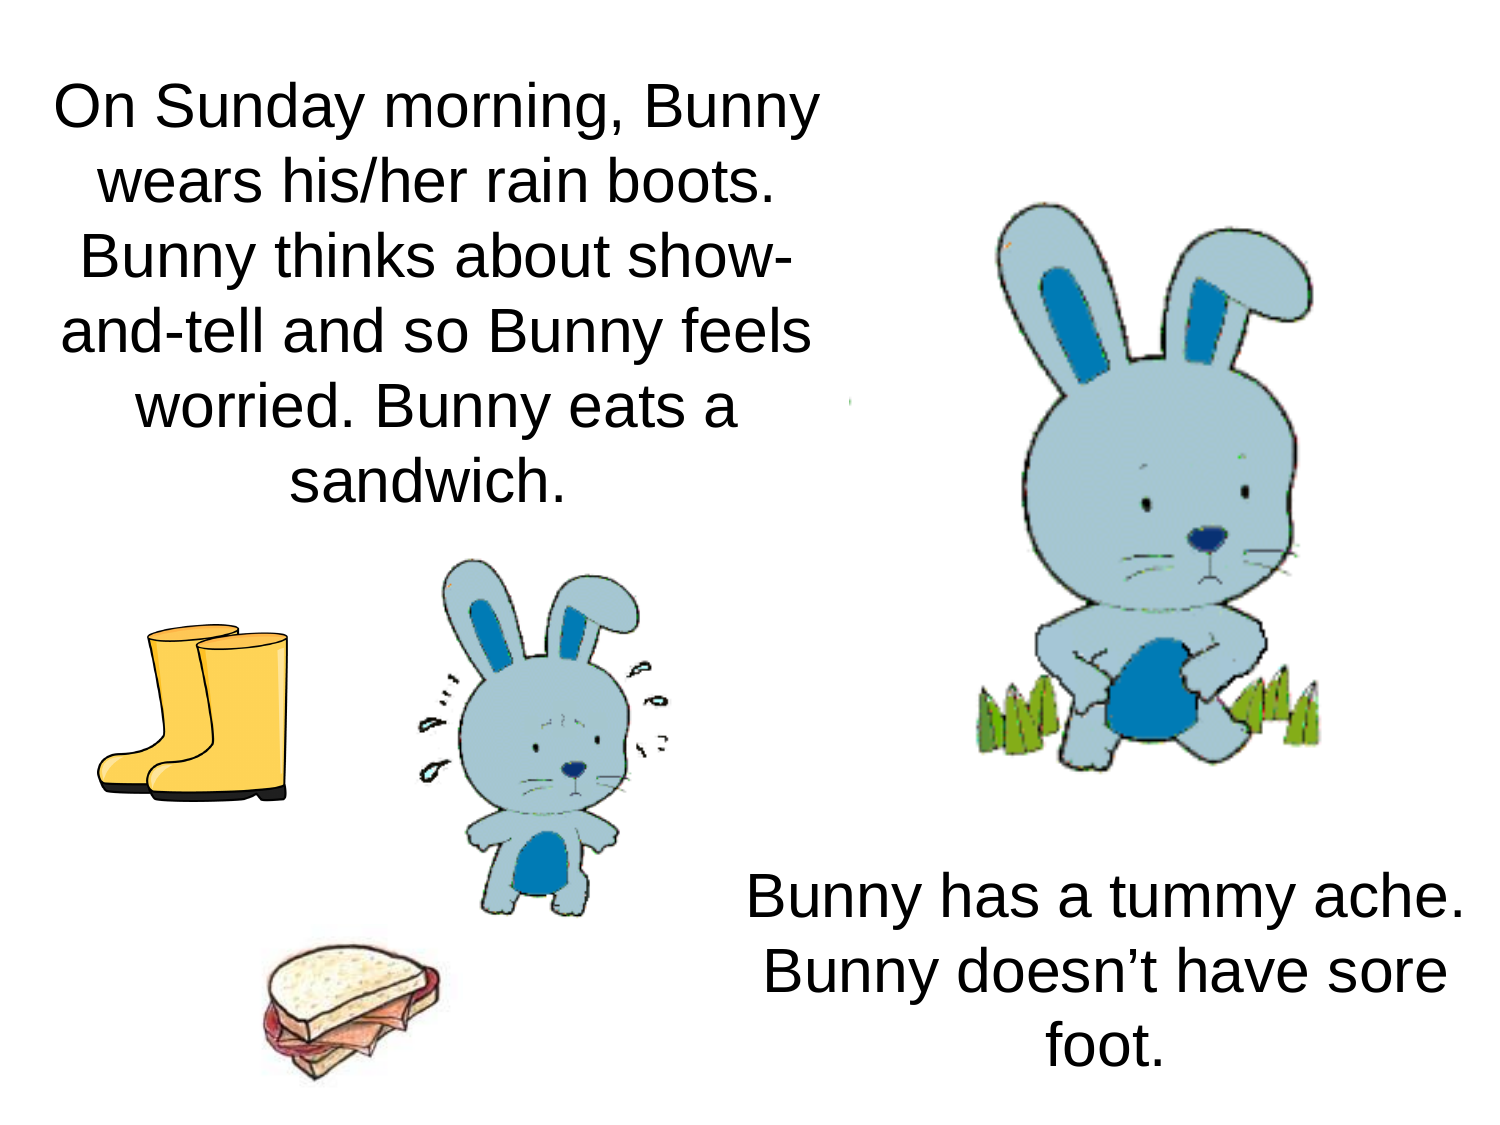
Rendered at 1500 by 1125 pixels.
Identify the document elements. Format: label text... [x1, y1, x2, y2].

title On Sunday morning, Bunny wears his/her rain boots. Bunny thinks about show-and-tell and so Bunny feels worried. Bunny eats a sandwich. [24, 169, 850, 411]
picture [96, 624, 288, 802]
picture [237, 549, 725, 1105]
text_box Bunny has a tummy ache. Bunny doesn’t have sore foot. [712, 958, 1500, 1125]
picture [849, 187, 1450, 788]
